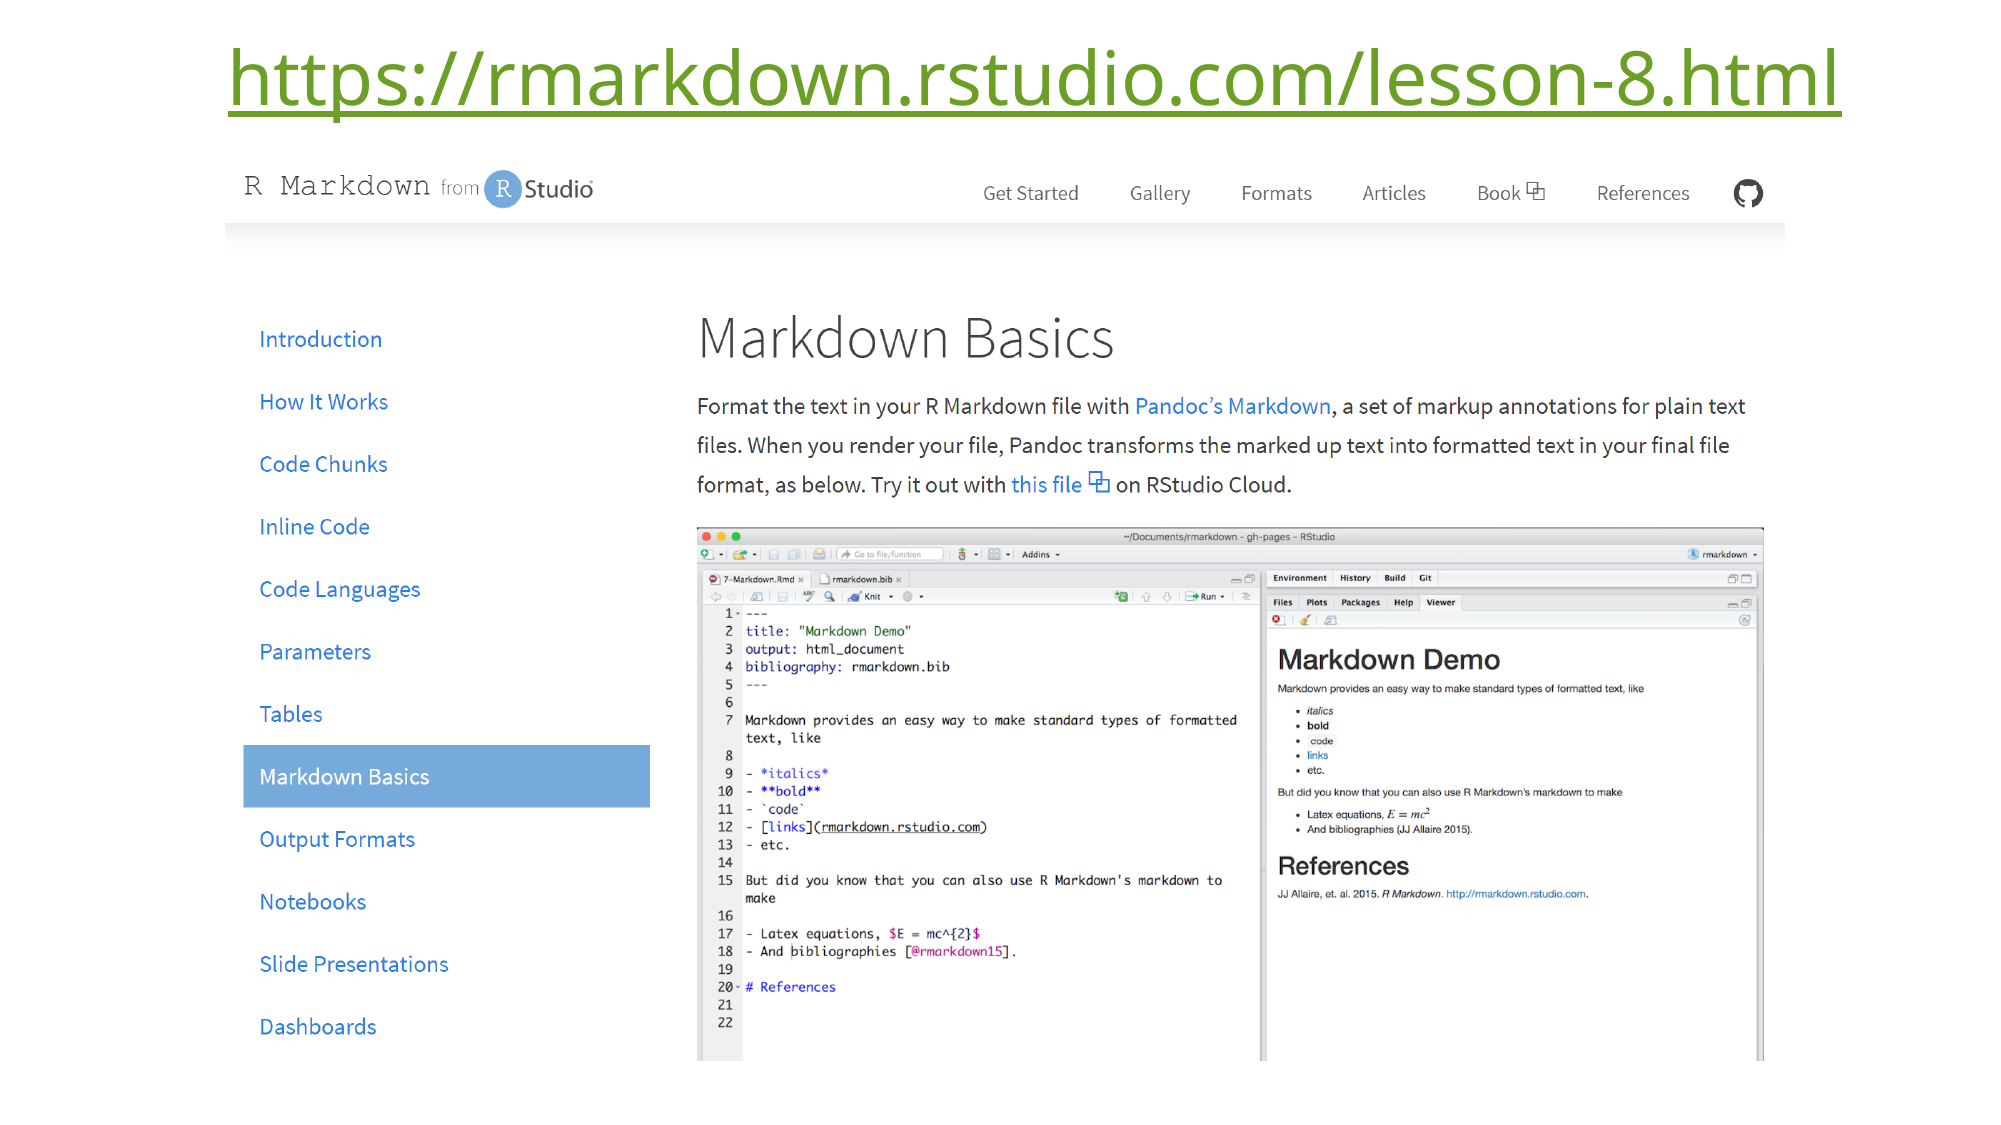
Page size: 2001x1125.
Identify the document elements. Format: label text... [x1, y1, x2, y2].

picture [224, 148, 1785, 1062]
text_box https://rmarkdown.rstudio.com/lesson-8.html [212, 23, 1857, 141]
